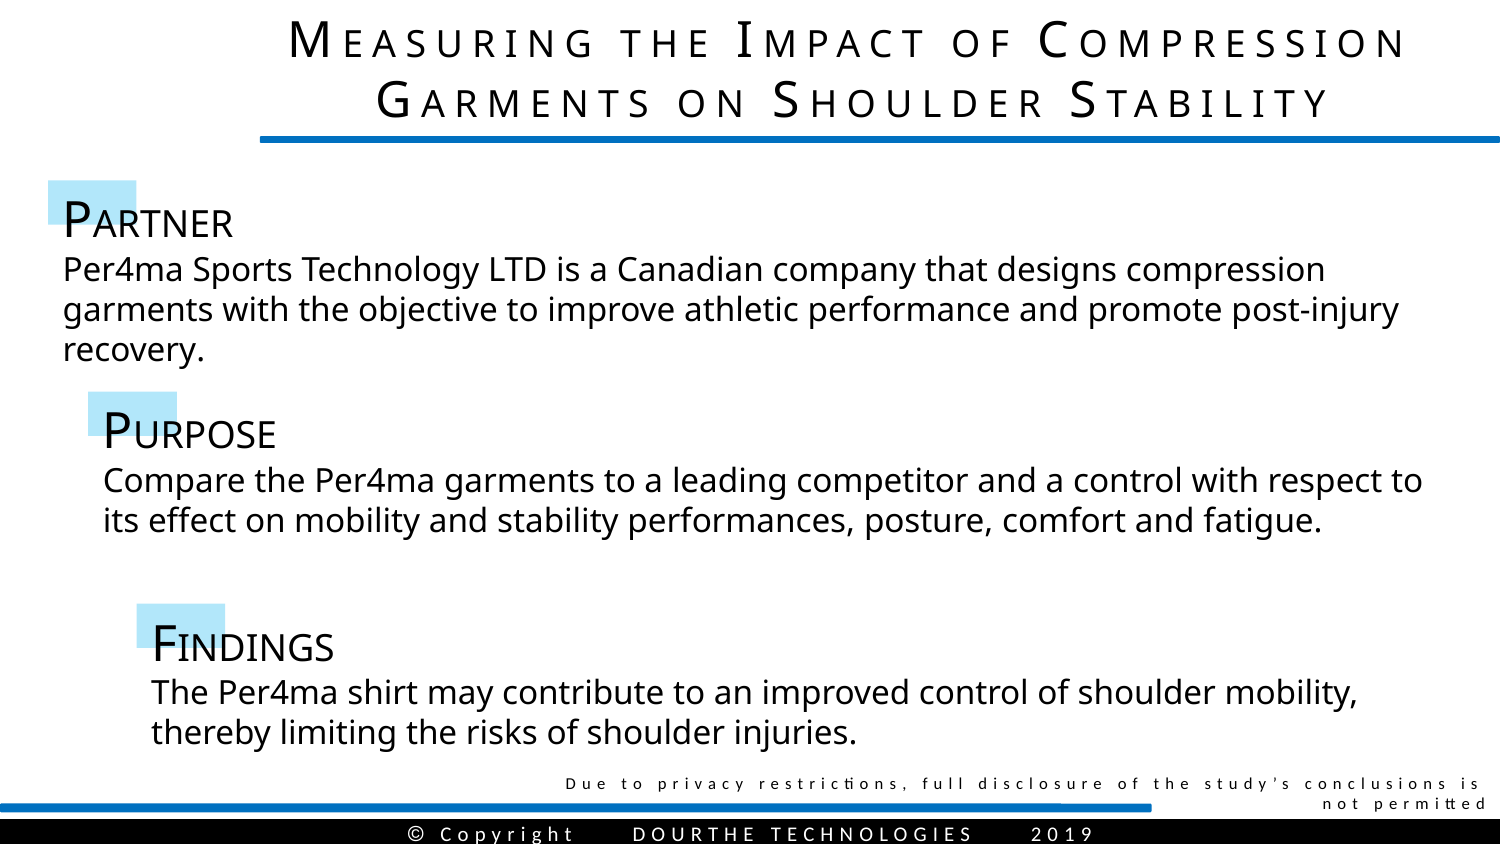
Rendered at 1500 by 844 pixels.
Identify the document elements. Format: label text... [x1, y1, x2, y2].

text_box  Copyright DOURTHE TECHNOLOGIES 2019 [0, 819, 1500, 844]
text_box [257, 134, 1500, 145]
text_box PURPOSE Compare the Per4ma garments to a leading competitor and a control with respect to its effect on mobility and stability performances, posture, comfort and fatigue. [88, 391, 1452, 547]
text_box MEASURING THE IMPACT OF COMPRESSION GARMENTS ON SHOULDER STABILITY [201, 0, 1500, 135]
text_box Due to privacy restrictions, full disclosure of the study’s conclusions is not permitted [536, 765, 1500, 821]
text_box [0, 801, 536, 815]
text_box FINDINGS The Per4ma shirt may contribute to an improved control of shoulder mobility, thereby limiting the risks of shoulder injuries. [136, 603, 1452, 759]
text_box PARTNER Per4ma Sports Technology LTD is a Canadian company that designs compression garments with the objective to improve athletic performance and promote post-injury recovery. [47, 180, 1452, 375]
